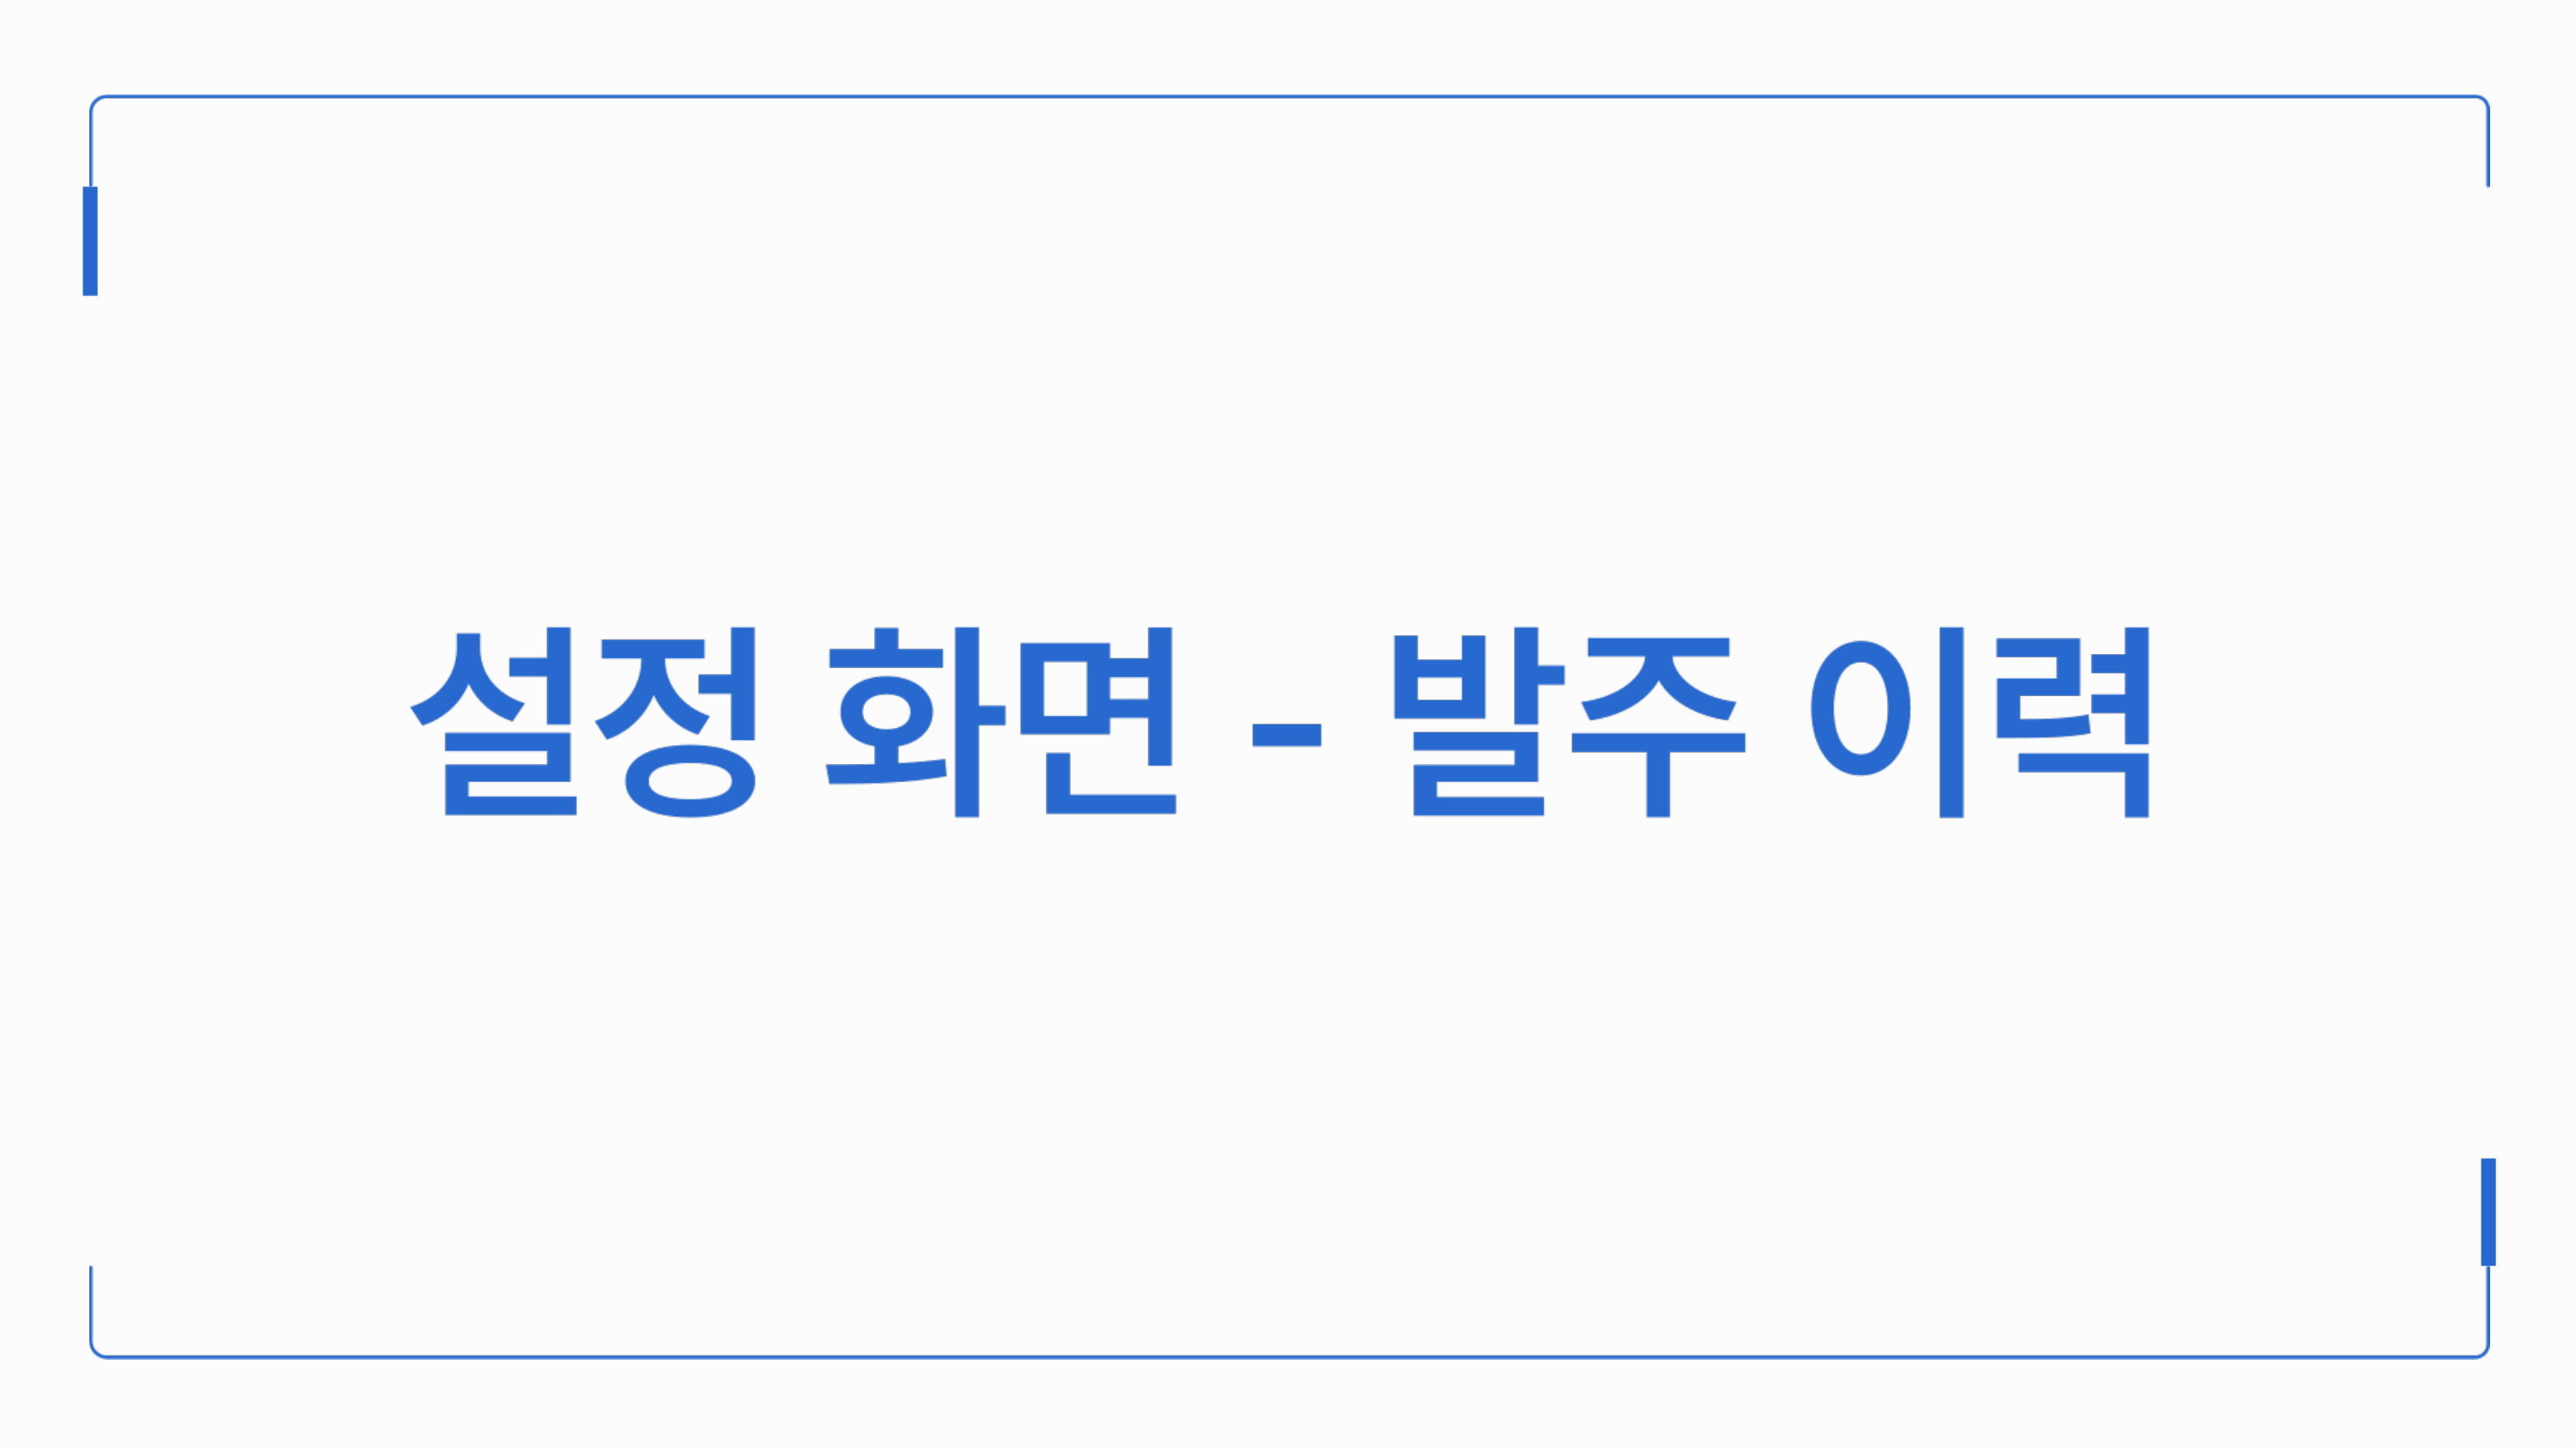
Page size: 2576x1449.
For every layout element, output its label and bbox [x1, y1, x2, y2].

picture [88, 1159, 2543, 1360]
picture [0, 484, 2564, 1068]
picture [35, 94, 2491, 295]
